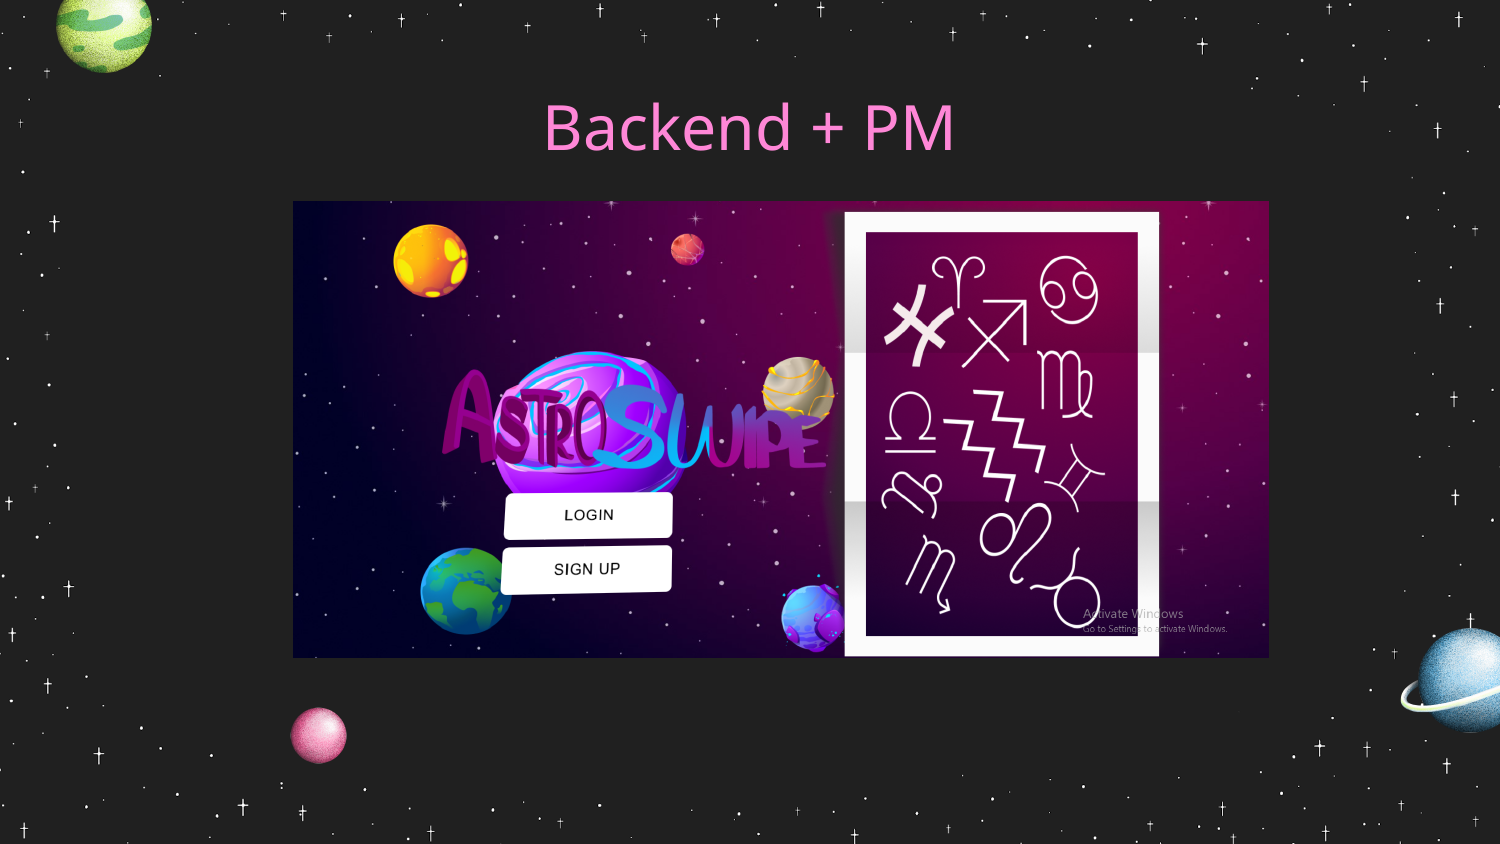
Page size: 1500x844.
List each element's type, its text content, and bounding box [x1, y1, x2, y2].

title Backend + PM [118, 73, 1382, 168]
picture [0, 0, 1500, 844]
